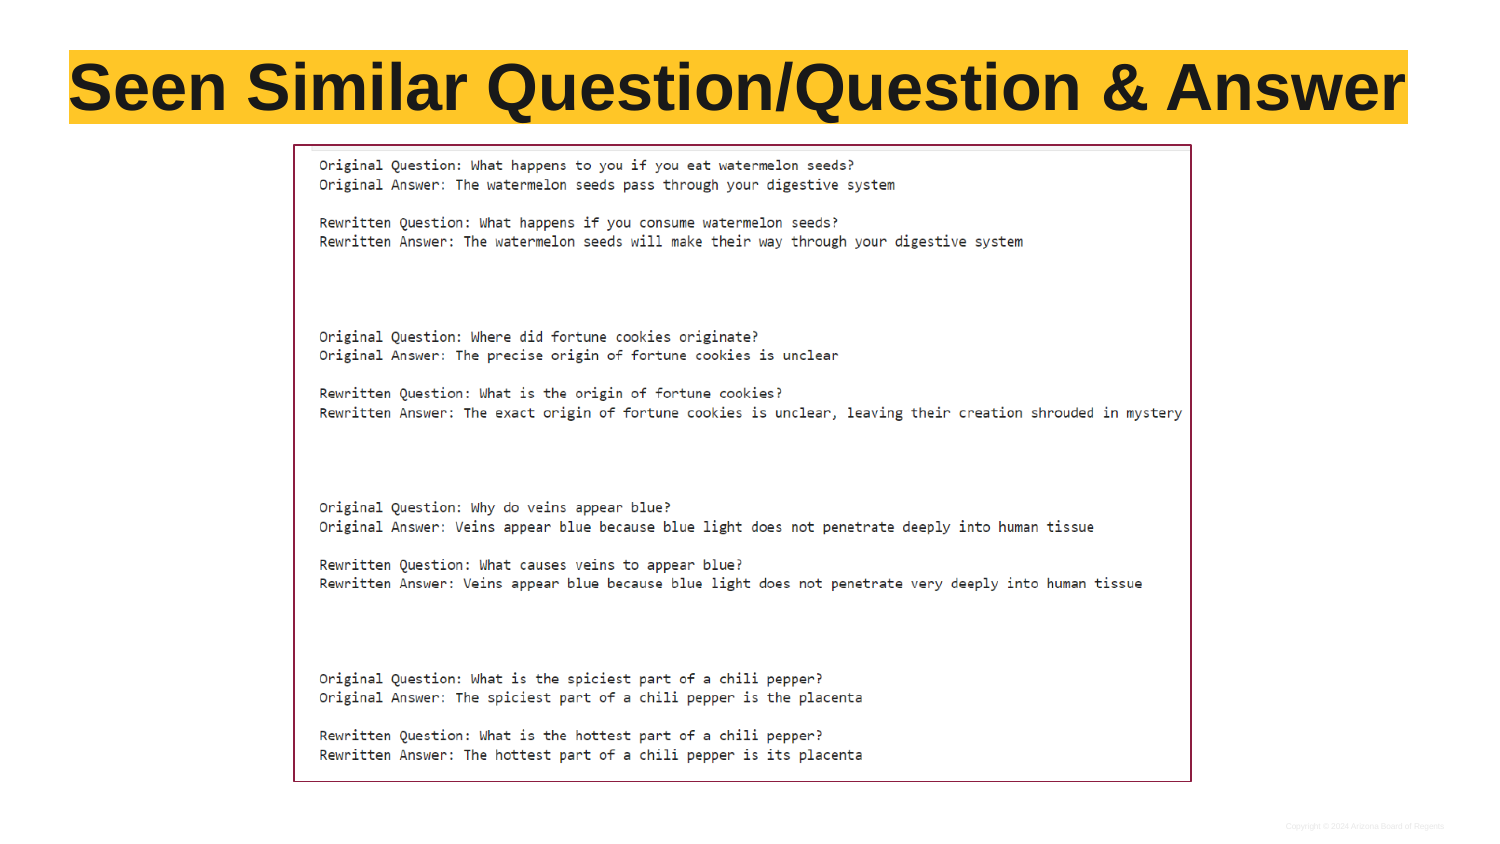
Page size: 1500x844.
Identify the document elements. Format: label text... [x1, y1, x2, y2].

title Seen Similar Question/Question & Answer [68, 52, 1466, 125]
picture [294, 145, 1191, 782]
